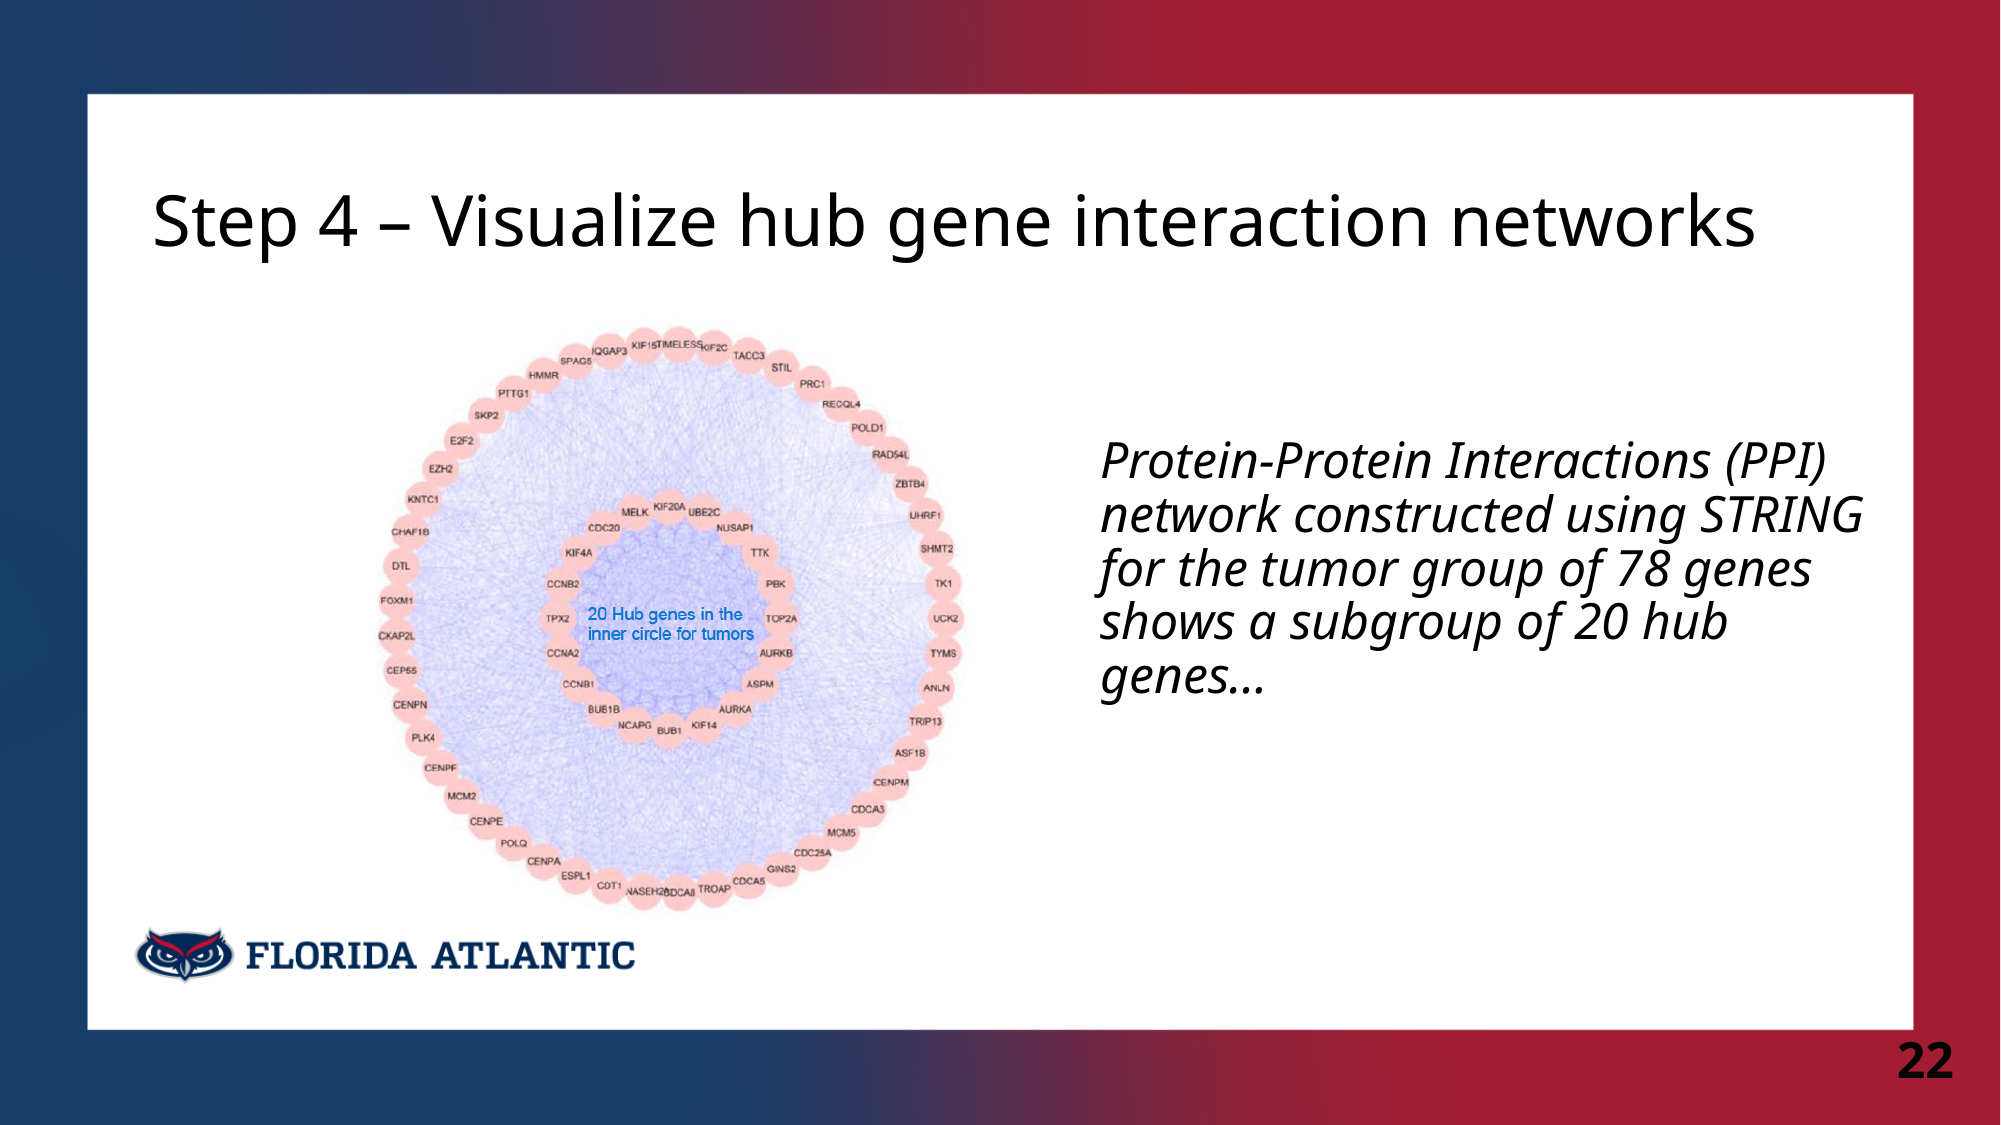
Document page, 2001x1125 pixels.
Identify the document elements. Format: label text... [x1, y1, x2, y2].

slide_number 22 [1881, 1032, 2000, 1093]
title Step 4 – Visualize hub gene interaction networks [137, 155, 1863, 292]
picture [0, 0, 2001, 1125]
list Protein-Protein Interactions (PPI) network constructed using STRING for the tumor group of 78 genes shows a subgroup of 20 hub genes… [1085, 427, 1882, 935]
